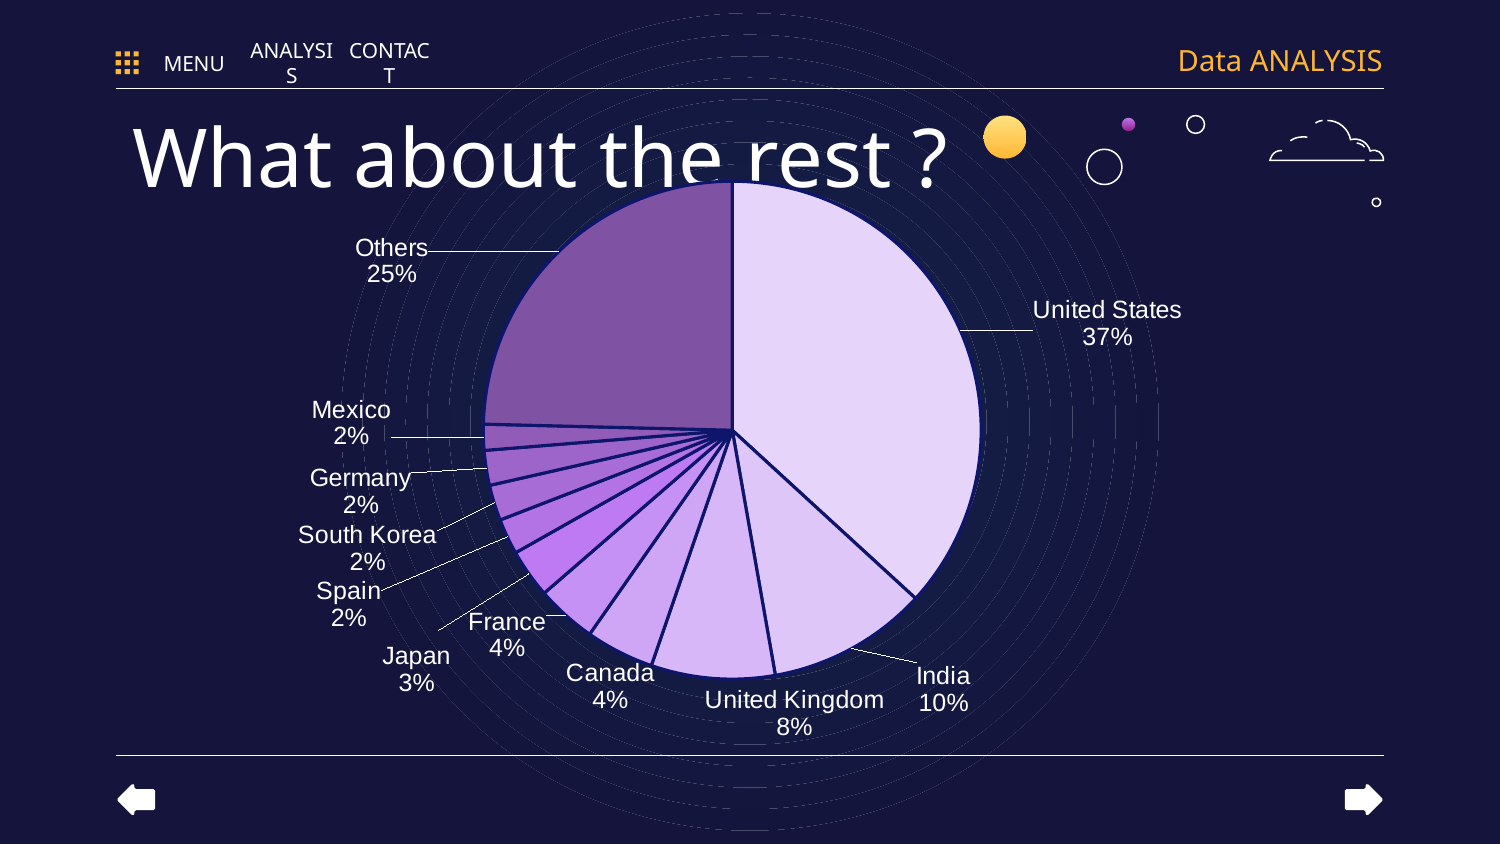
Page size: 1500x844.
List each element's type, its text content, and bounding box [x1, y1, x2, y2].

chart [247, 146, 1222, 754]
title What about the rest ? [117, 90, 1383, 191]
text_box [983, 115, 1027, 145]
text_box MENU [151, 45, 237, 81]
text_box [117, 784, 156, 816]
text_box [1269, 120, 1385, 161]
text_box [109, 45, 145, 81]
text_box Data ANALYSIS [1158, 34, 1383, 85]
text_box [115, 50, 139, 75]
text_box [1121, 117, 1136, 132]
text_box CONTACT [346, 45, 433, 81]
text_box ANALYSIS [248, 45, 335, 81]
text_box [1344, 784, 1383, 816]
